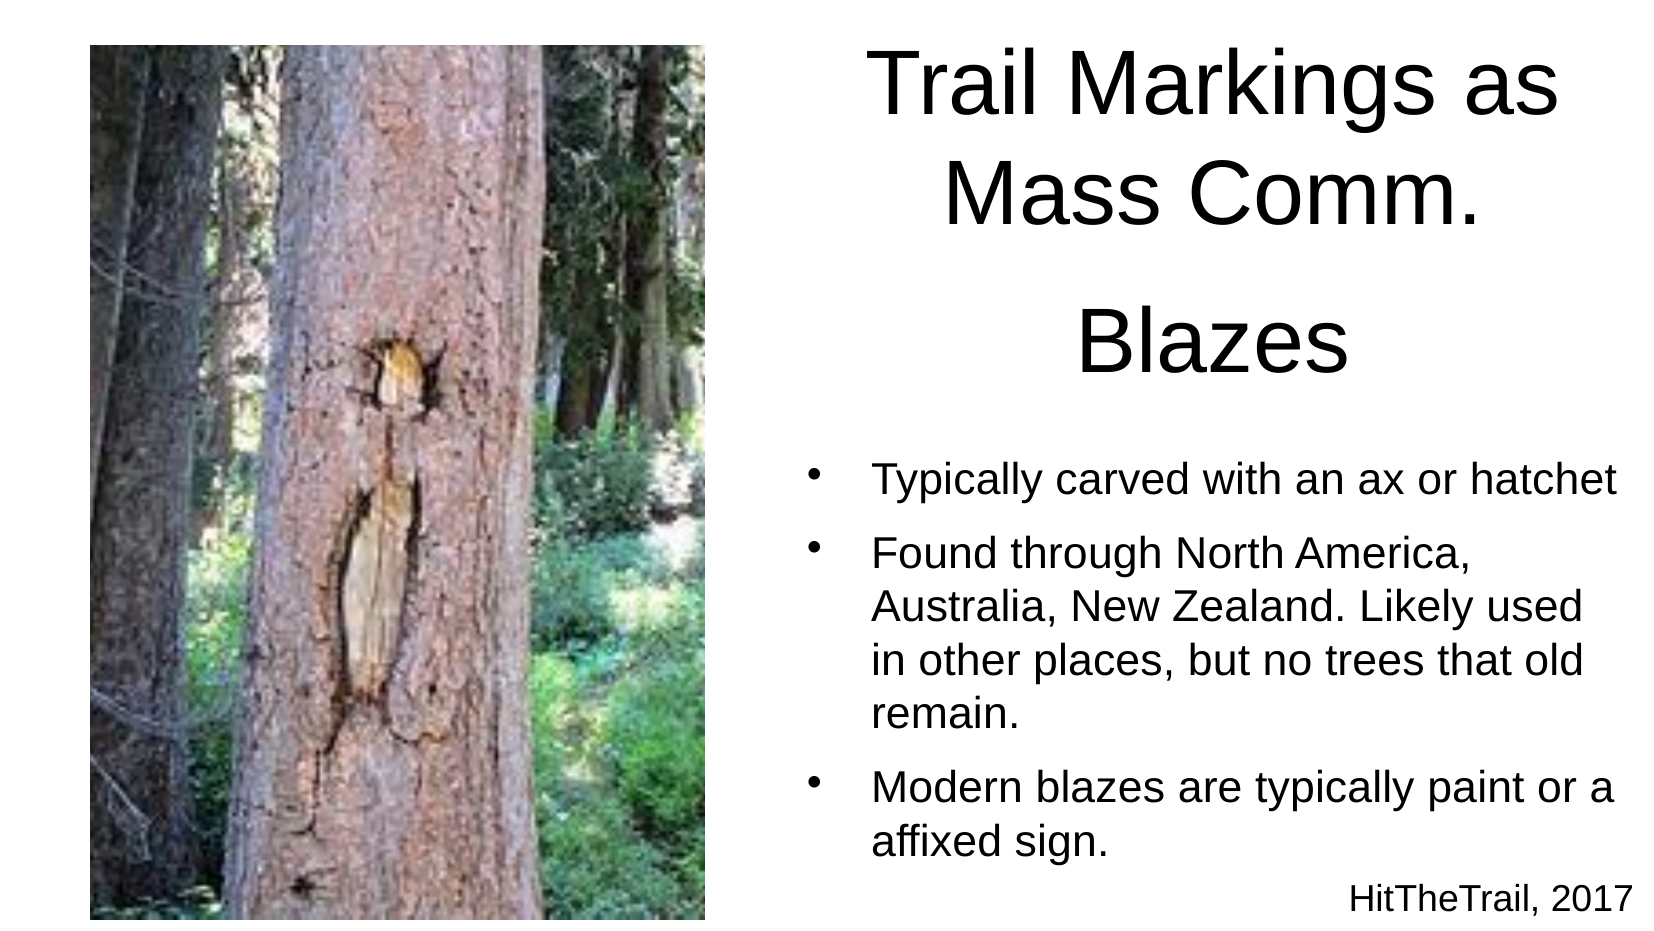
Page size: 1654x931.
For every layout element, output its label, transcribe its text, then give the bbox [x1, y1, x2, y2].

picture [89, 44, 706, 921]
text_box Typically carved with an ax or hatchet Found through North America, Australia, New Zealand. Likely used in other places, but no trees that old remain. Modern blazes are typically paint or a affixed sign. [806, 450, 1620, 873]
text_box Trail Markings as Mass Comm. [791, 29, 1635, 235]
text_box HitTheTrail, 2017 [1333, 866, 1649, 924]
text_box Blazes [791, 284, 1635, 388]
